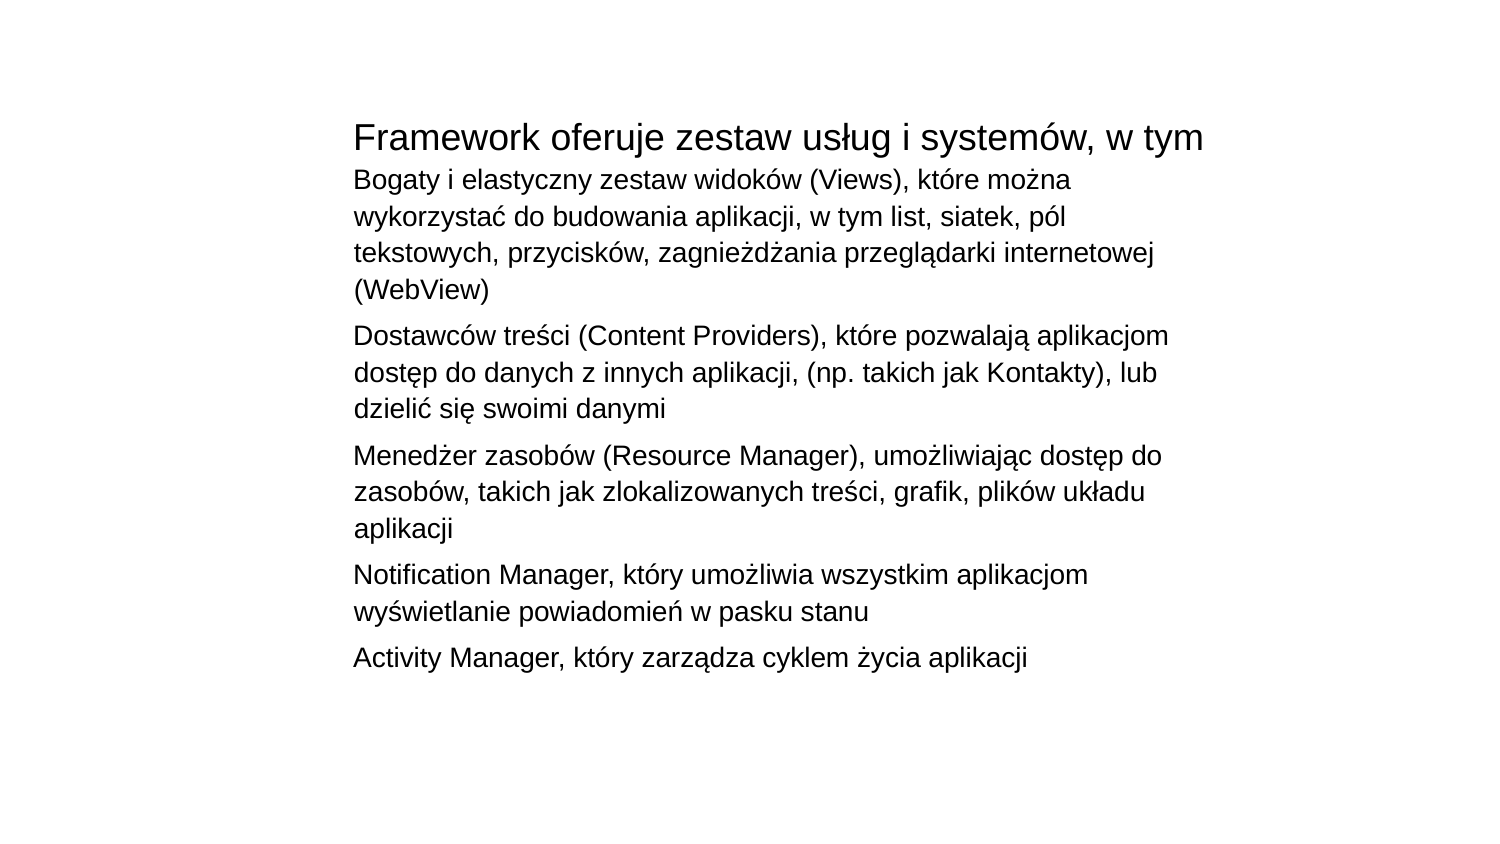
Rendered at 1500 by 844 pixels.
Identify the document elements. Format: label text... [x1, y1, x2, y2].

text_box Framework oferuje zestaw usług i systemów, w tym Bogaty i elastyczny zestaw widoków (Views), które można wykorzystać do budowania aplikacji, w tym list, siatek, pól tekstowych, przycisków, zagnieżdżania przeglądarki internetowej (WebView) Dostawców treści (Content Providers), które pozwalają aplikacjom dostęp do danych z innych aplikacji, (np. takich jak Kontakty), lub dzielić się swoimi danymi Menedżer zasobów (Resource Manager), umożliwiając dostęp do zasobów, takich jak zlokalizowanych treści, grafik, plików układu aplikacji Notification Manager, który umożliwia wszystkim aplikacjom wyświetlanie powiadomień w pasku stanu Activity Manager, który zarządza cyklem życia aplikacji [296, 97, 1243, 680]
